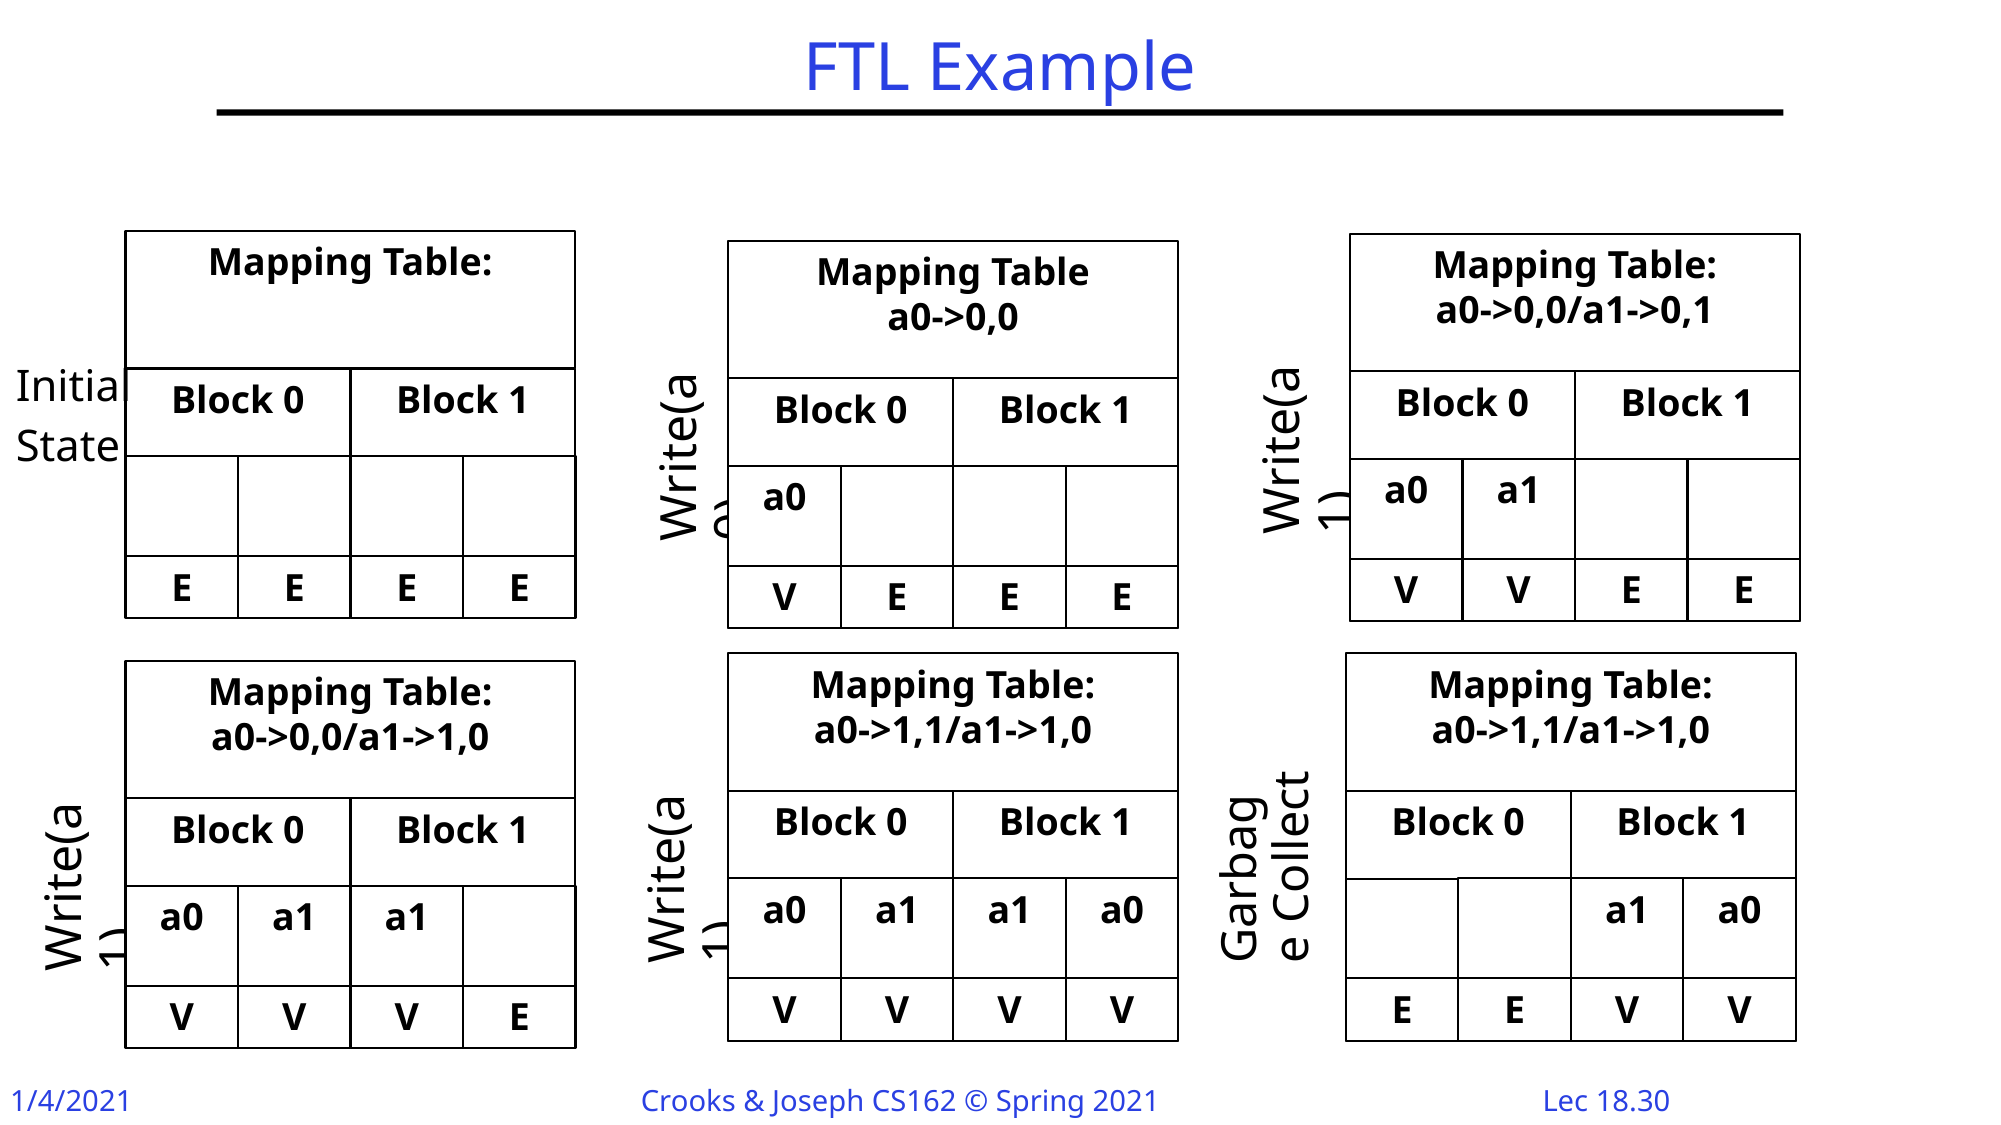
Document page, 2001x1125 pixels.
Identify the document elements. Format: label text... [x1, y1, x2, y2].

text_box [1249, 233, 1801, 622]
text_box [1207, 653, 1797, 1041]
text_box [633, 653, 1179, 1041]
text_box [645, 240, 1179, 629]
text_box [0, 230, 576, 619]
title FTL Example [216, 24, 1784, 113]
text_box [31, 660, 576, 1049]
